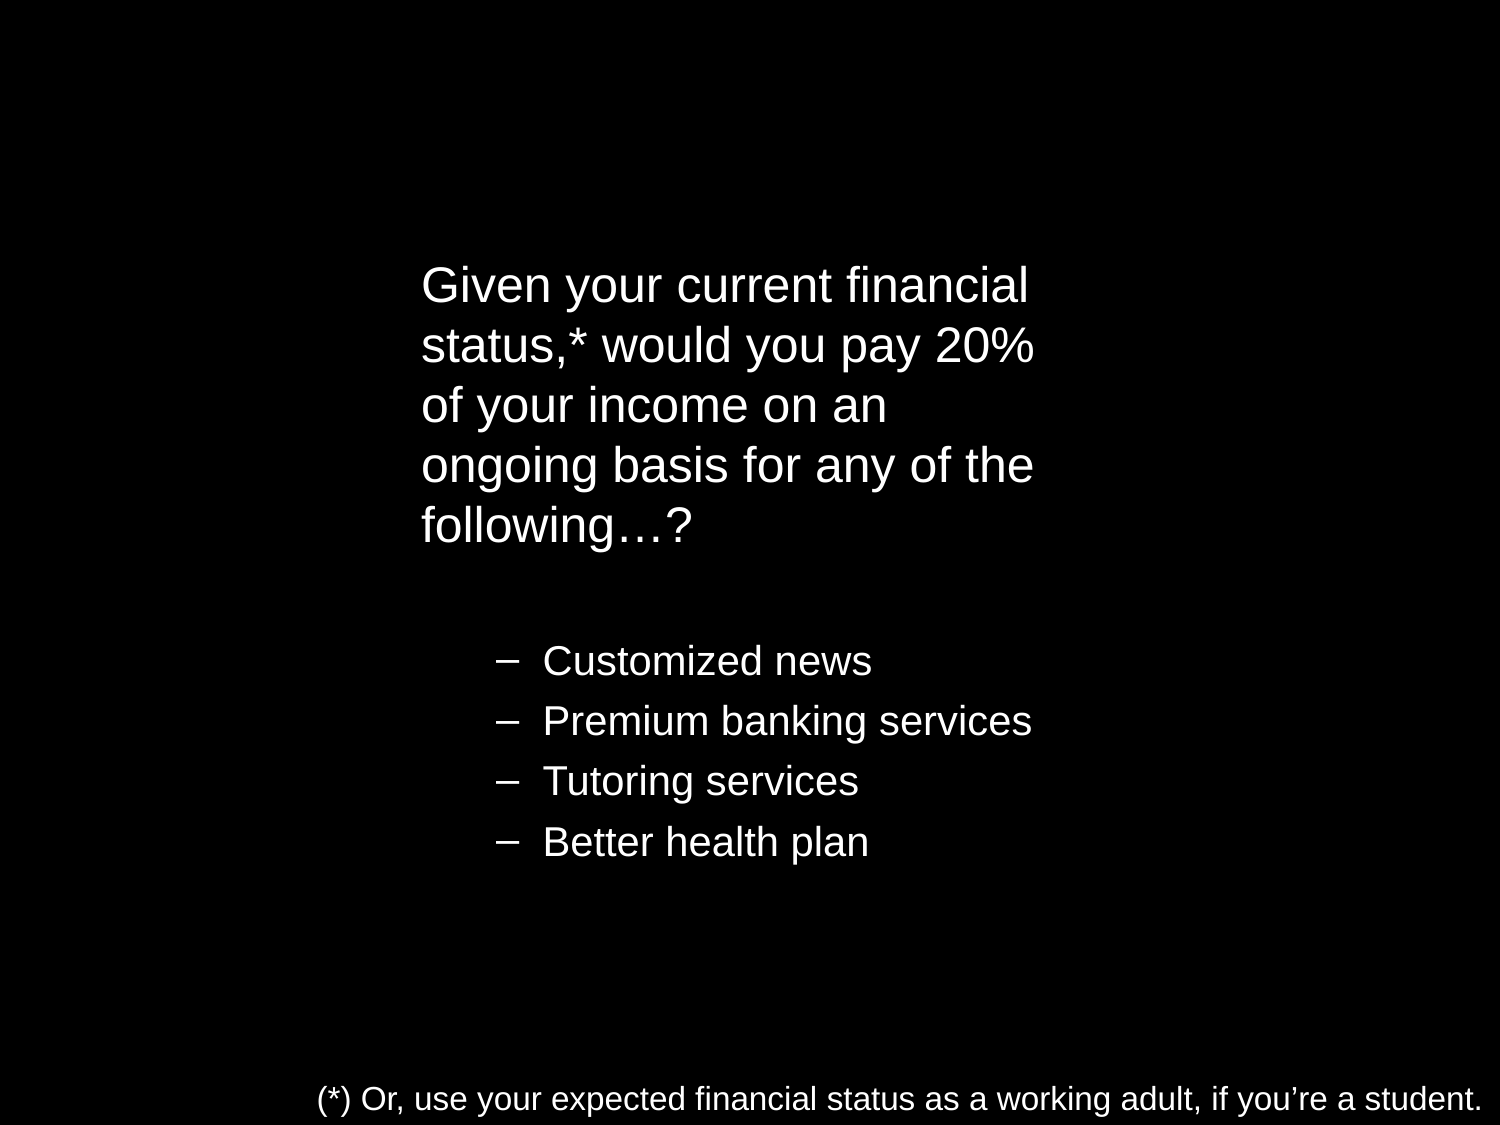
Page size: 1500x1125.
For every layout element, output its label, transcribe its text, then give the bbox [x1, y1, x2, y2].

text_box Given your current financial status,* would you pay 20% of your income on an ongoing basis for any of the following…? Customized news Premium banking services Tutoring services Better health plan [406, 245, 1094, 900]
text_box (*) Or, use your expected financial status as a working adult, if you’re a student. [0, 1069, 1500, 1125]
